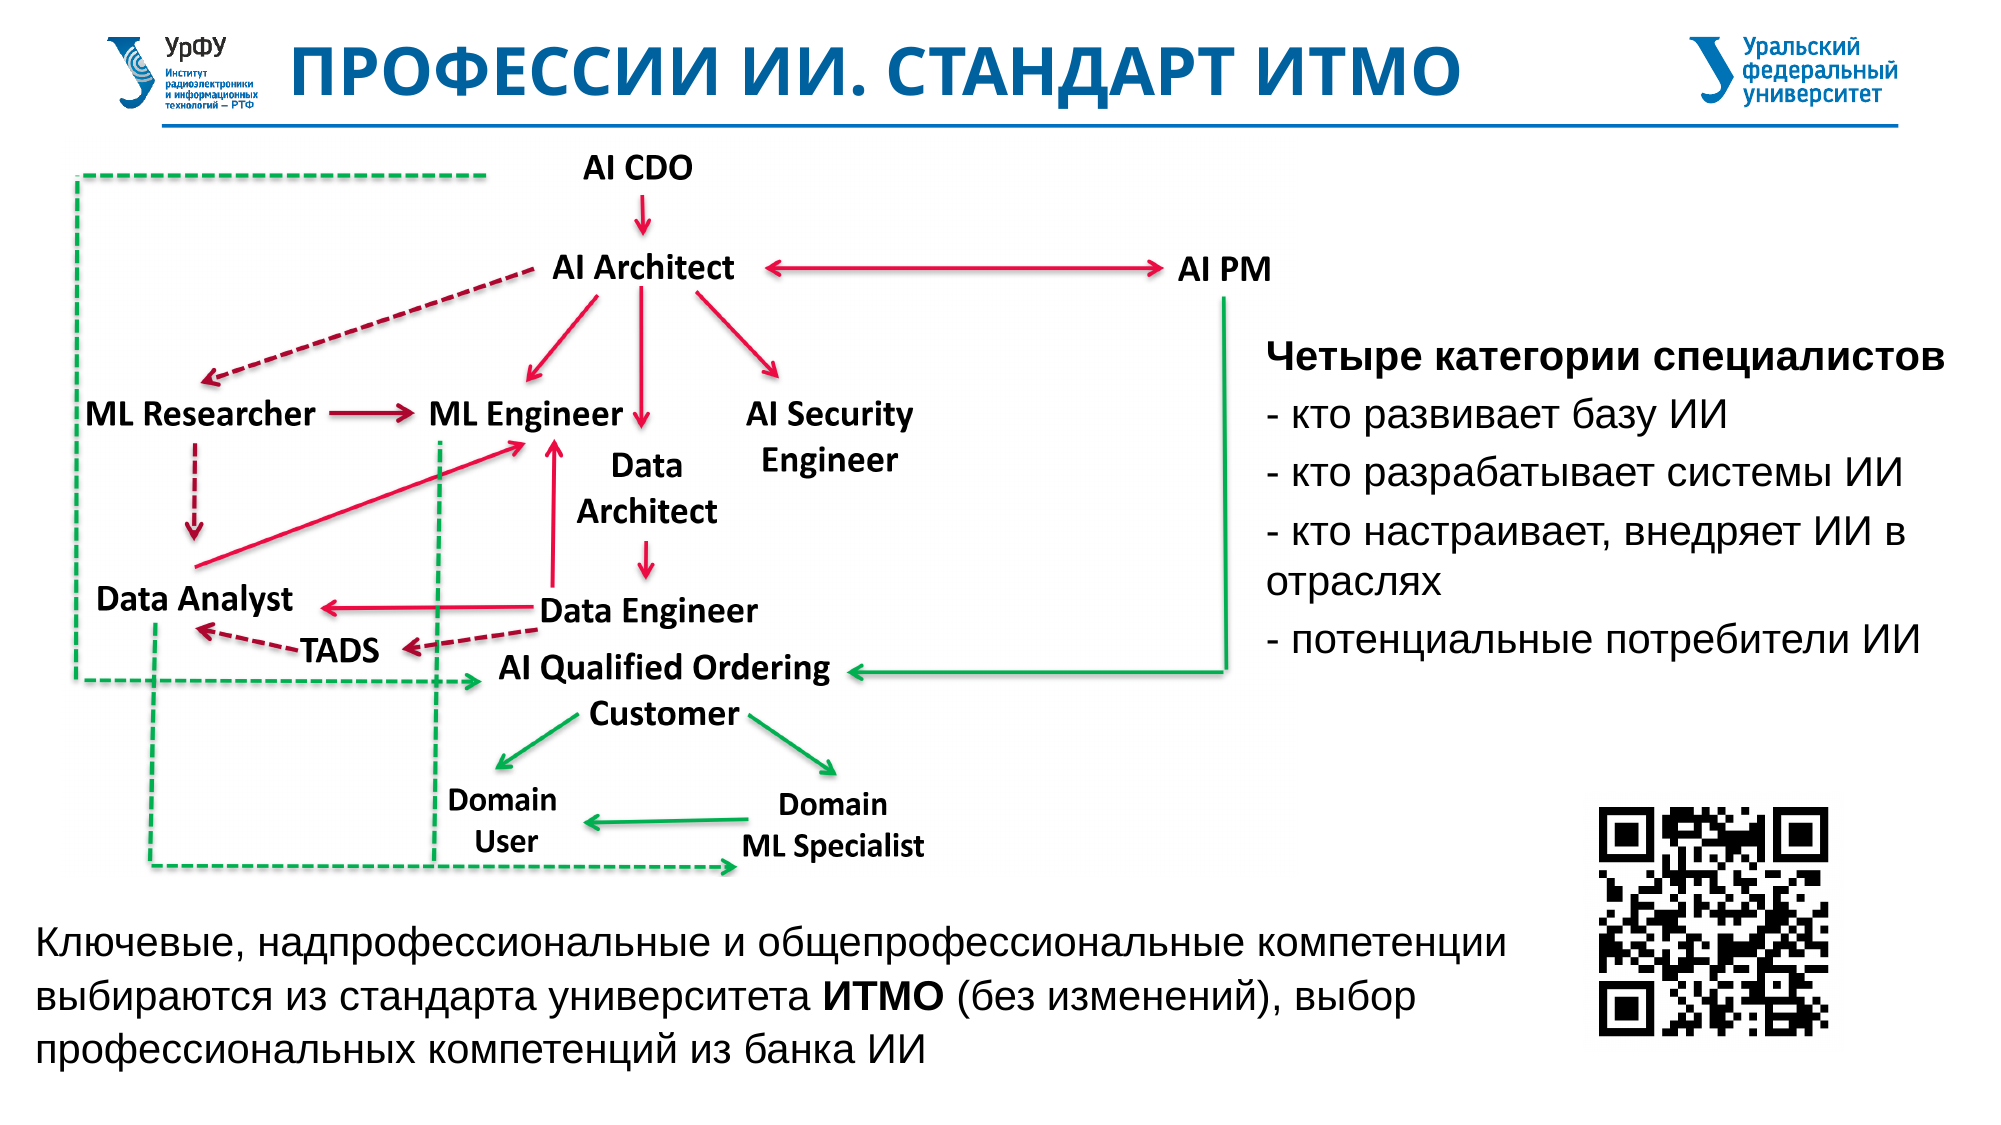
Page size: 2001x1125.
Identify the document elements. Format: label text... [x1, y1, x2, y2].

text_box Ключевые, надпрофессиональные и общепрофессиональные компетенции выбираются из стандарта университета ИТМО (без изменений), выбор профессиональных компетенций из банка ИИ [20, 904, 1554, 1080]
picture [1583, 791, 1844, 1052]
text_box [106, 35, 1899, 128]
picture [61, 136, 1299, 877]
text_box Четыре категории специалистов - кто развивает базу ИИ - кто разрабатывает системы ИИ - кто настраивает, внедряет ИИ в отраслях - потенциальные потребители ИИ [1304, 321, 1984, 670]
